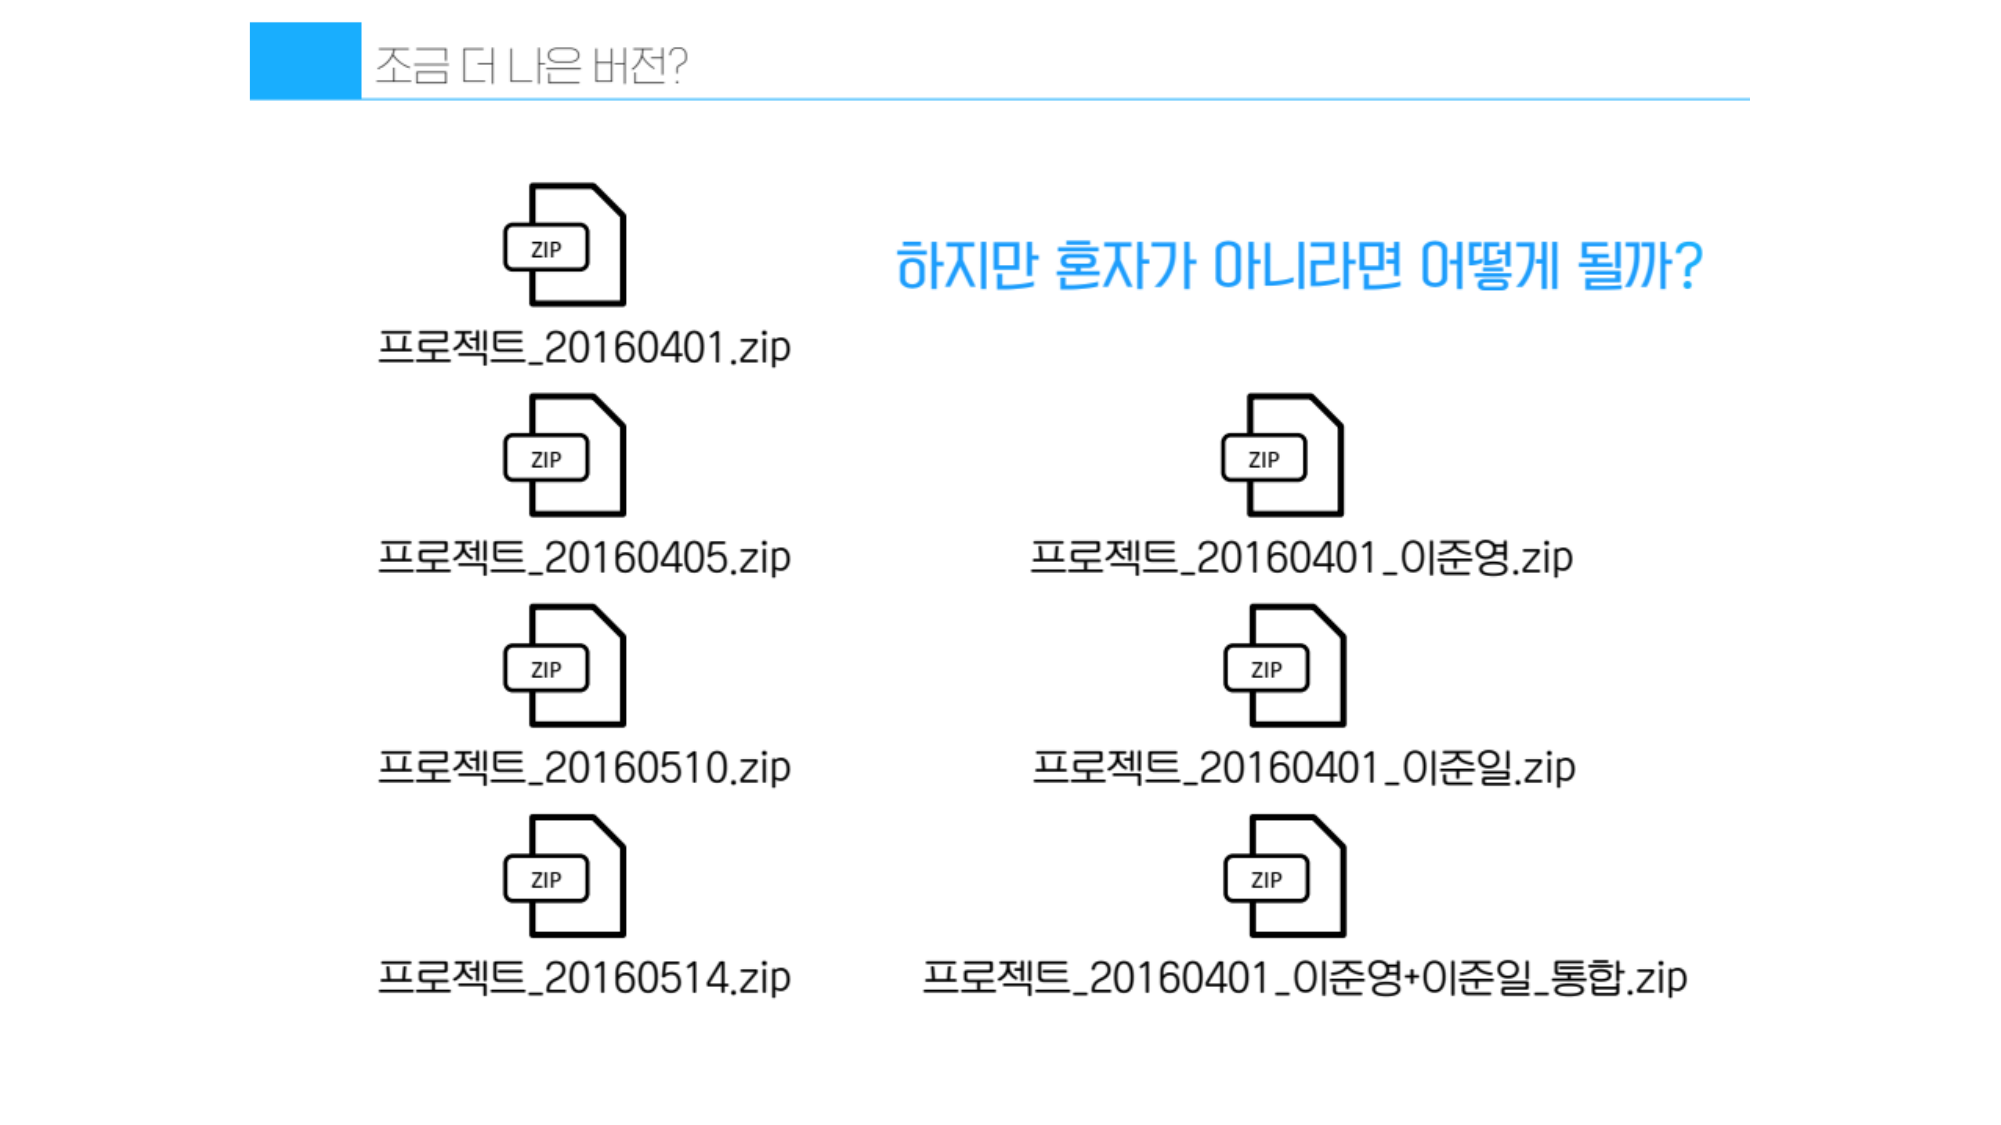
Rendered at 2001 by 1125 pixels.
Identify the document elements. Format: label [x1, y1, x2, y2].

picture [249, 0, 1750, 1125]
